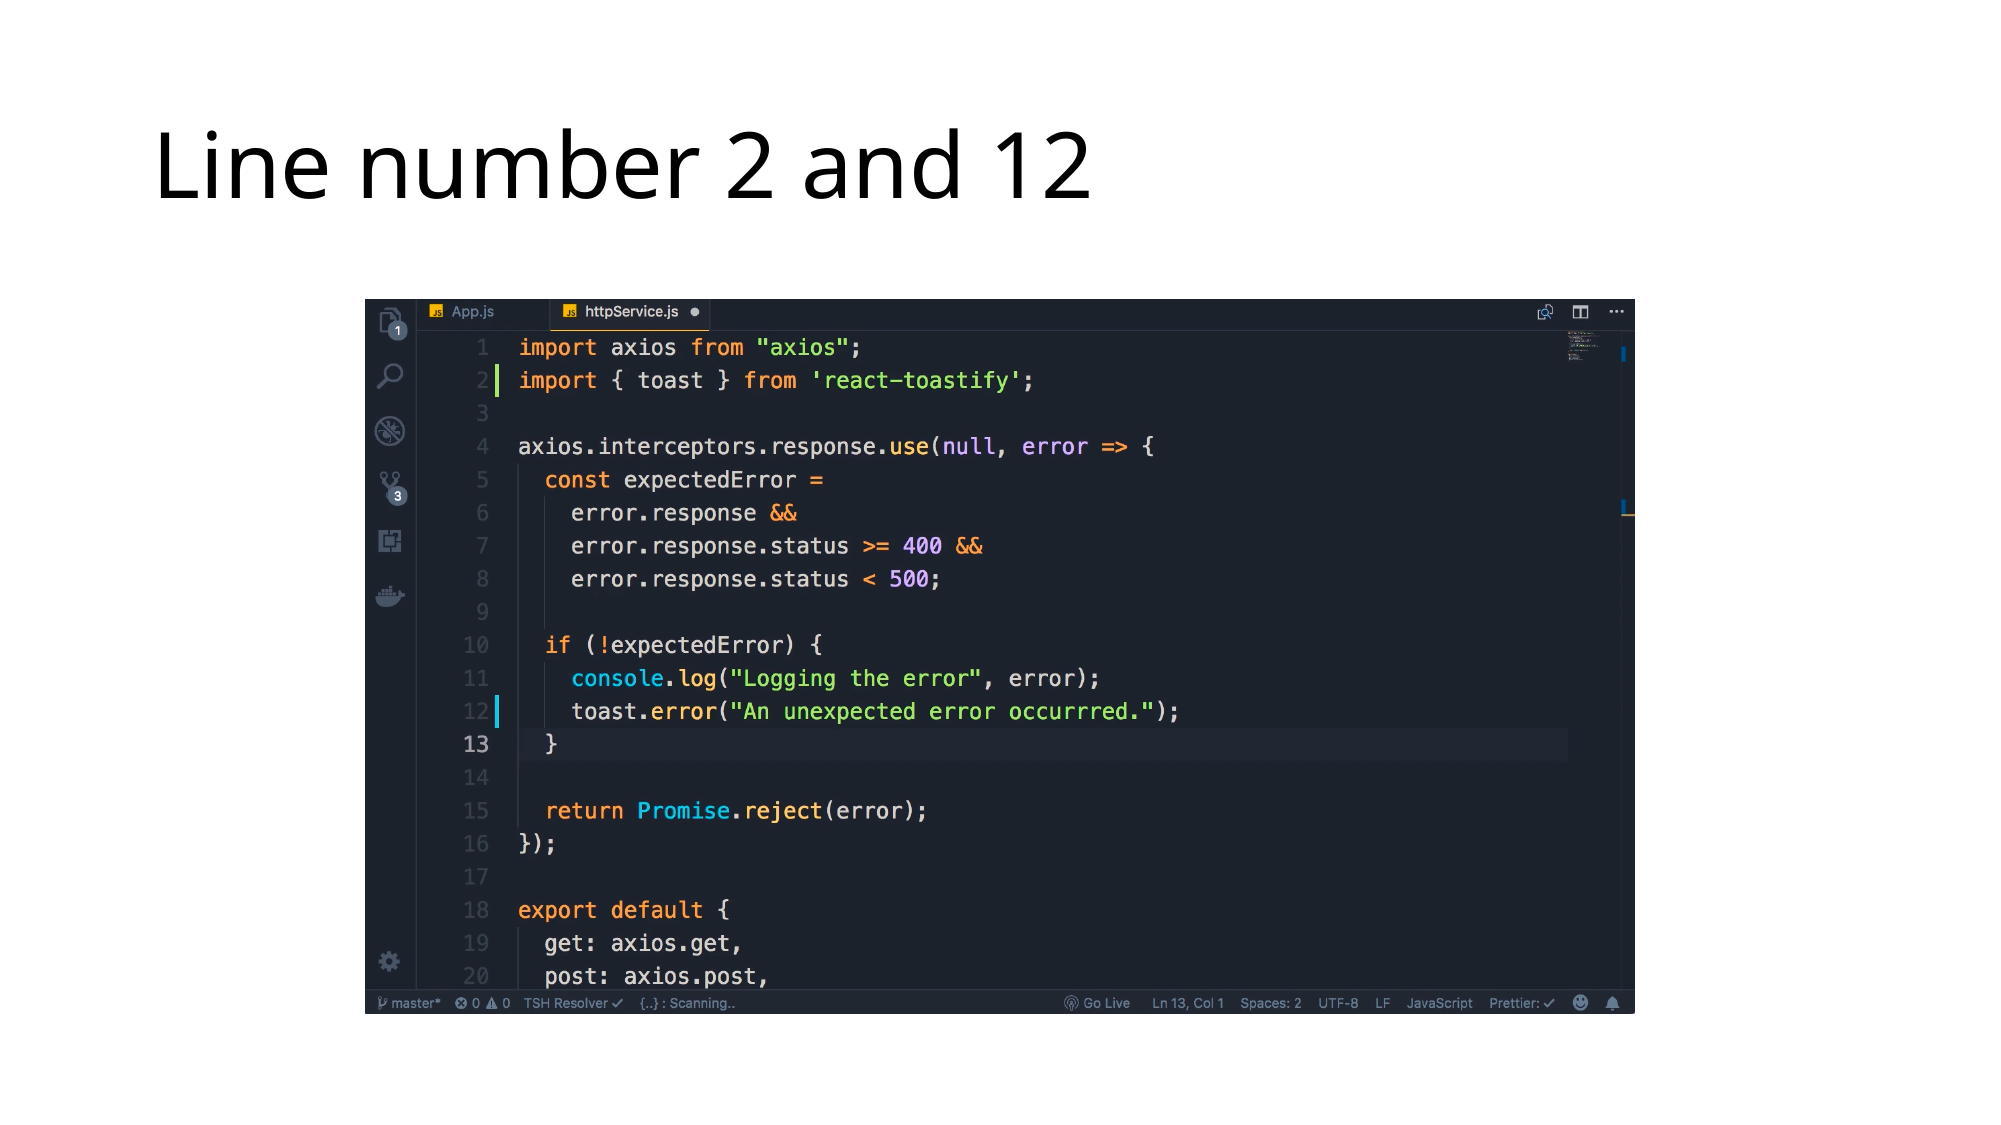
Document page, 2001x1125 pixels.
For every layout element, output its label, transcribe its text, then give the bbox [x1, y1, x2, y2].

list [365, 299, 1635, 1014]
title Line number 2 and 12 [137, 59, 1863, 278]
